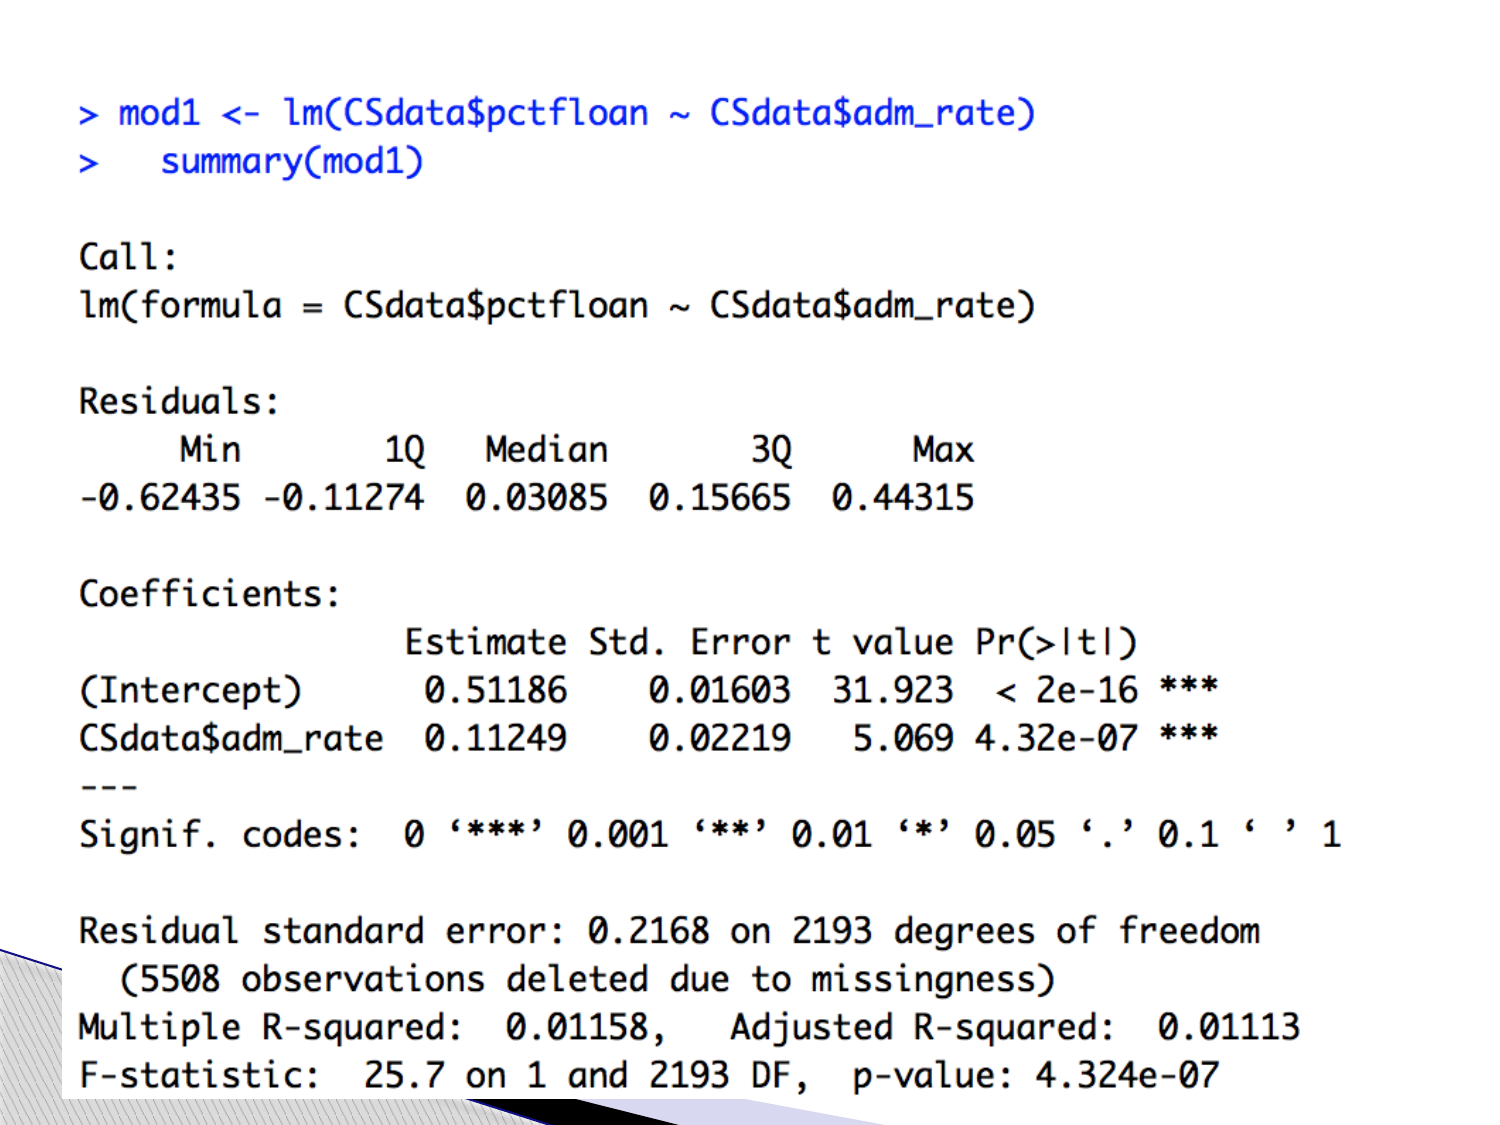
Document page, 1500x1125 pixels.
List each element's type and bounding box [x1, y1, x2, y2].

picture [61, 77, 1372, 1099]
